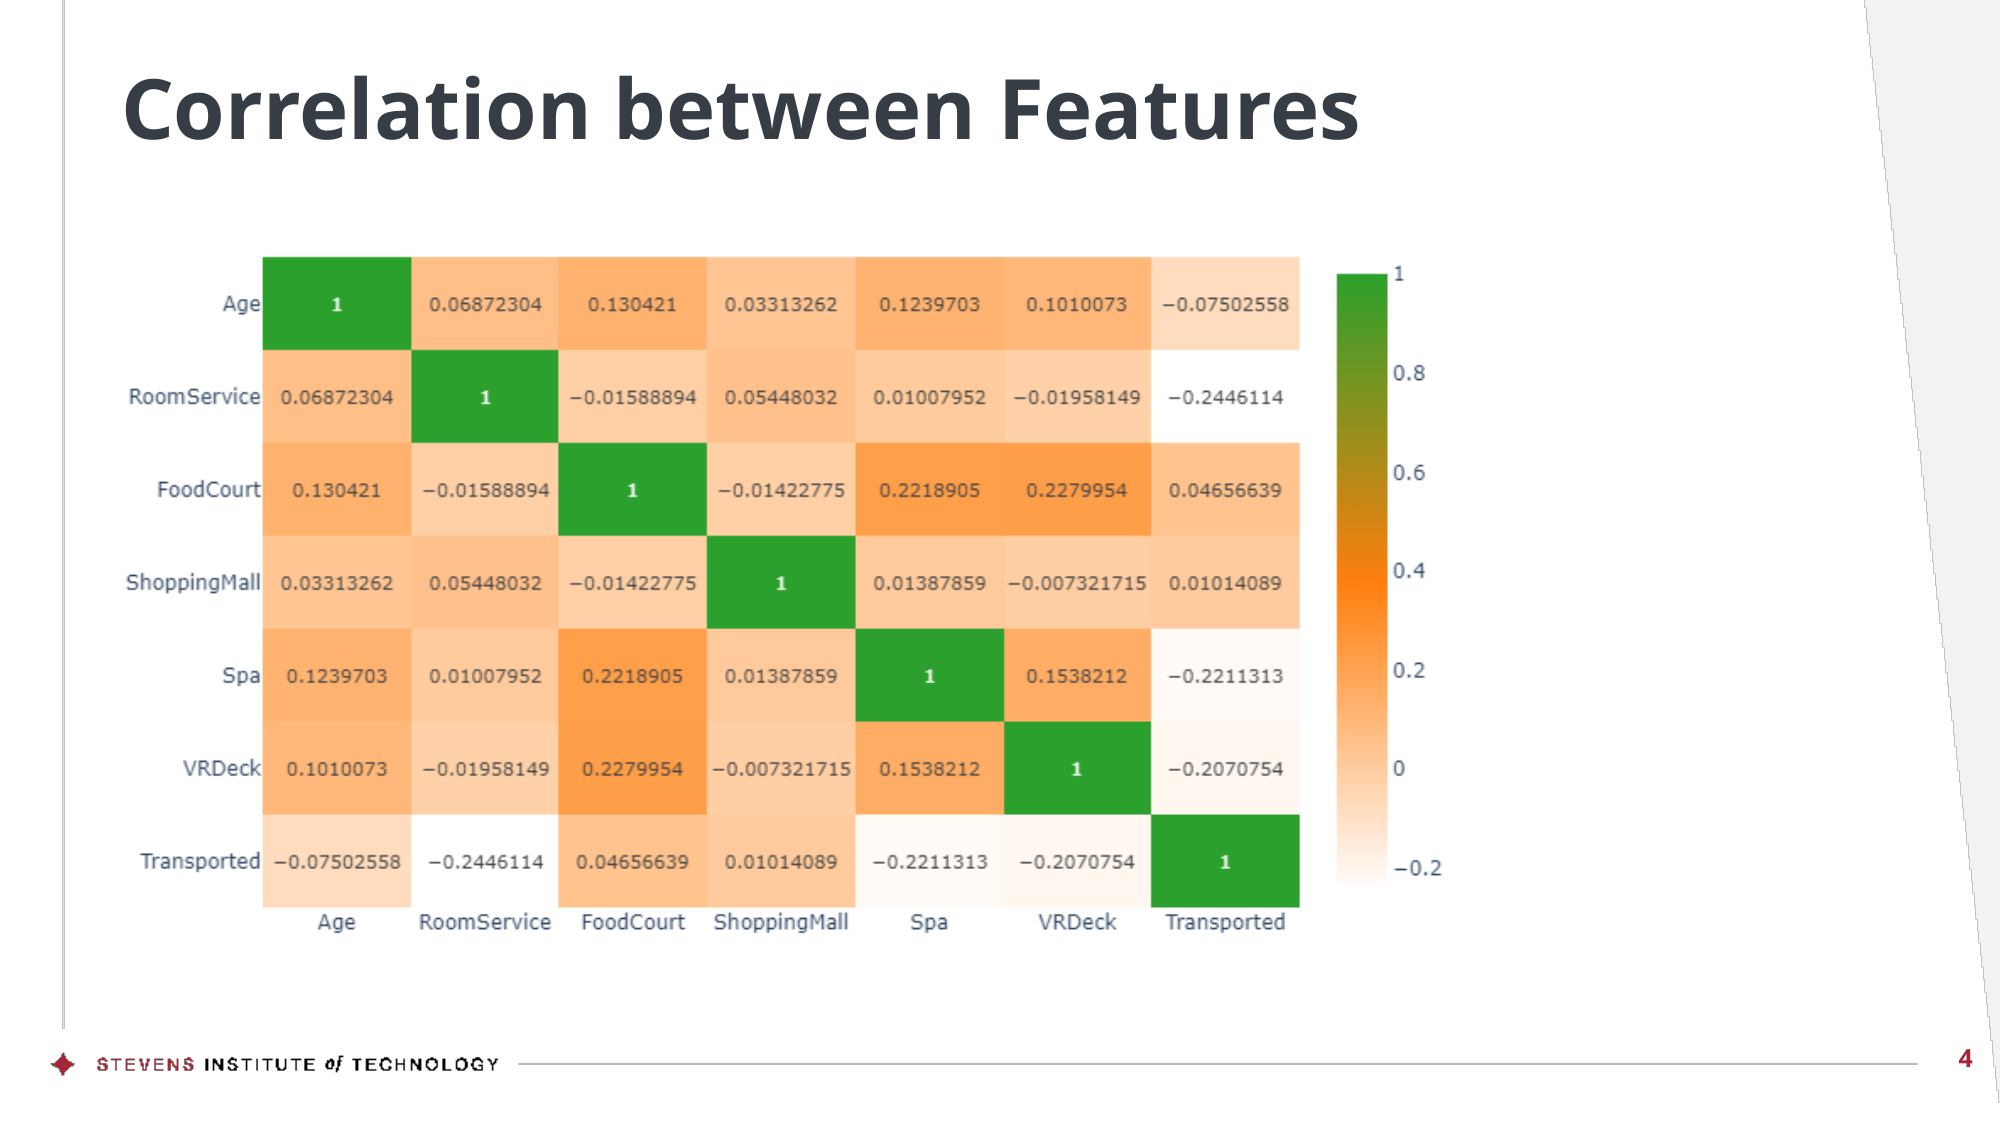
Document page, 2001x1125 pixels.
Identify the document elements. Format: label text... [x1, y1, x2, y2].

picture [0, 0, 2000, 1125]
slide_number ‹#› [1538, 1029, 1988, 1090]
title Correlation between Features [106, 59, 1863, 181]
